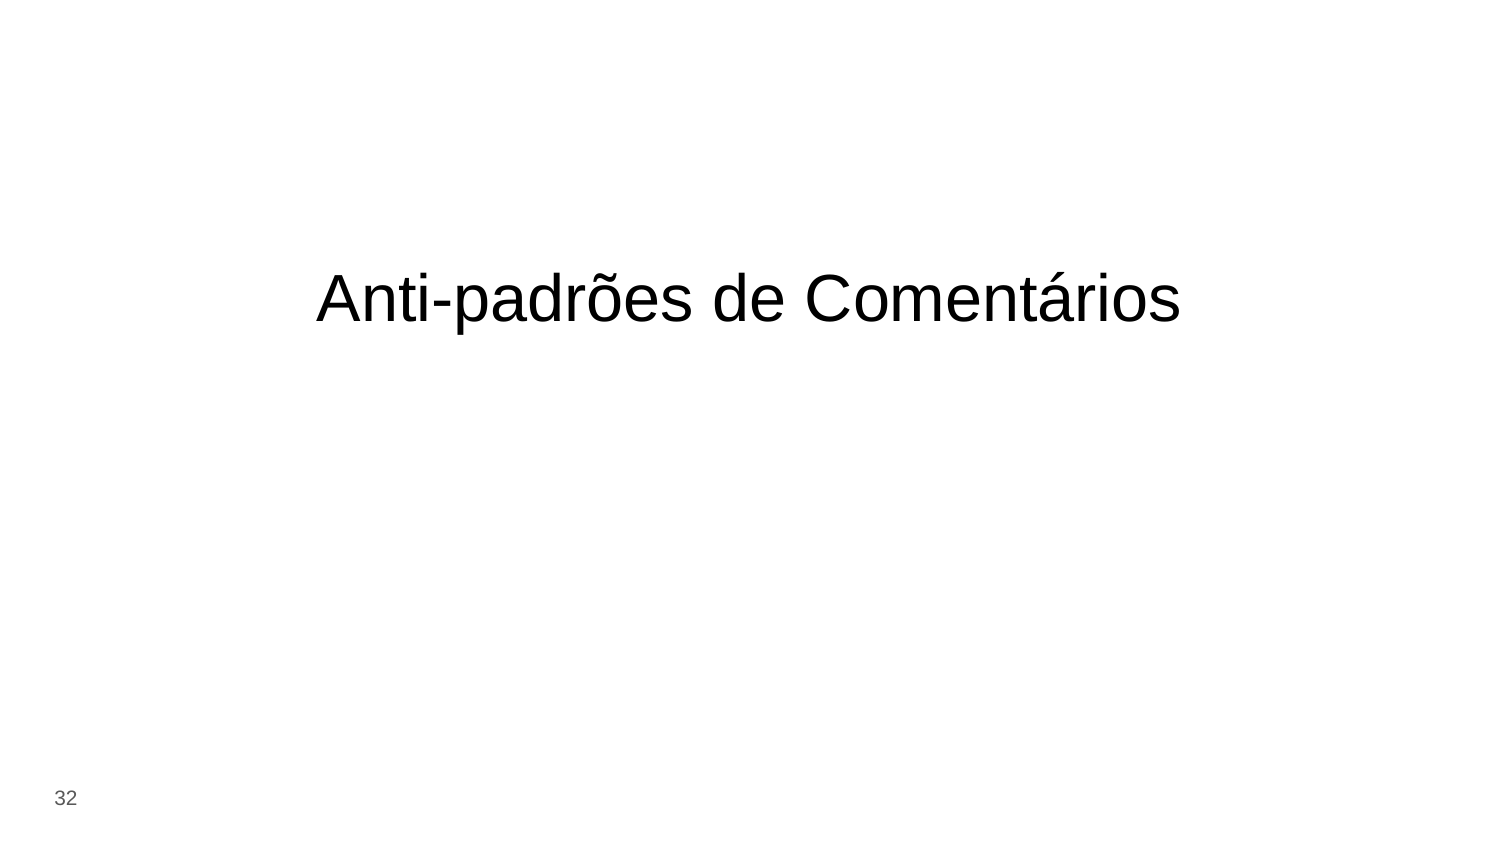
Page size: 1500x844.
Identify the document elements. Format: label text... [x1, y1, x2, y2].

slide_number ‹#› [2, 764, 93, 830]
title Anti-padrões de Comentários [51, 202, 1449, 341]
